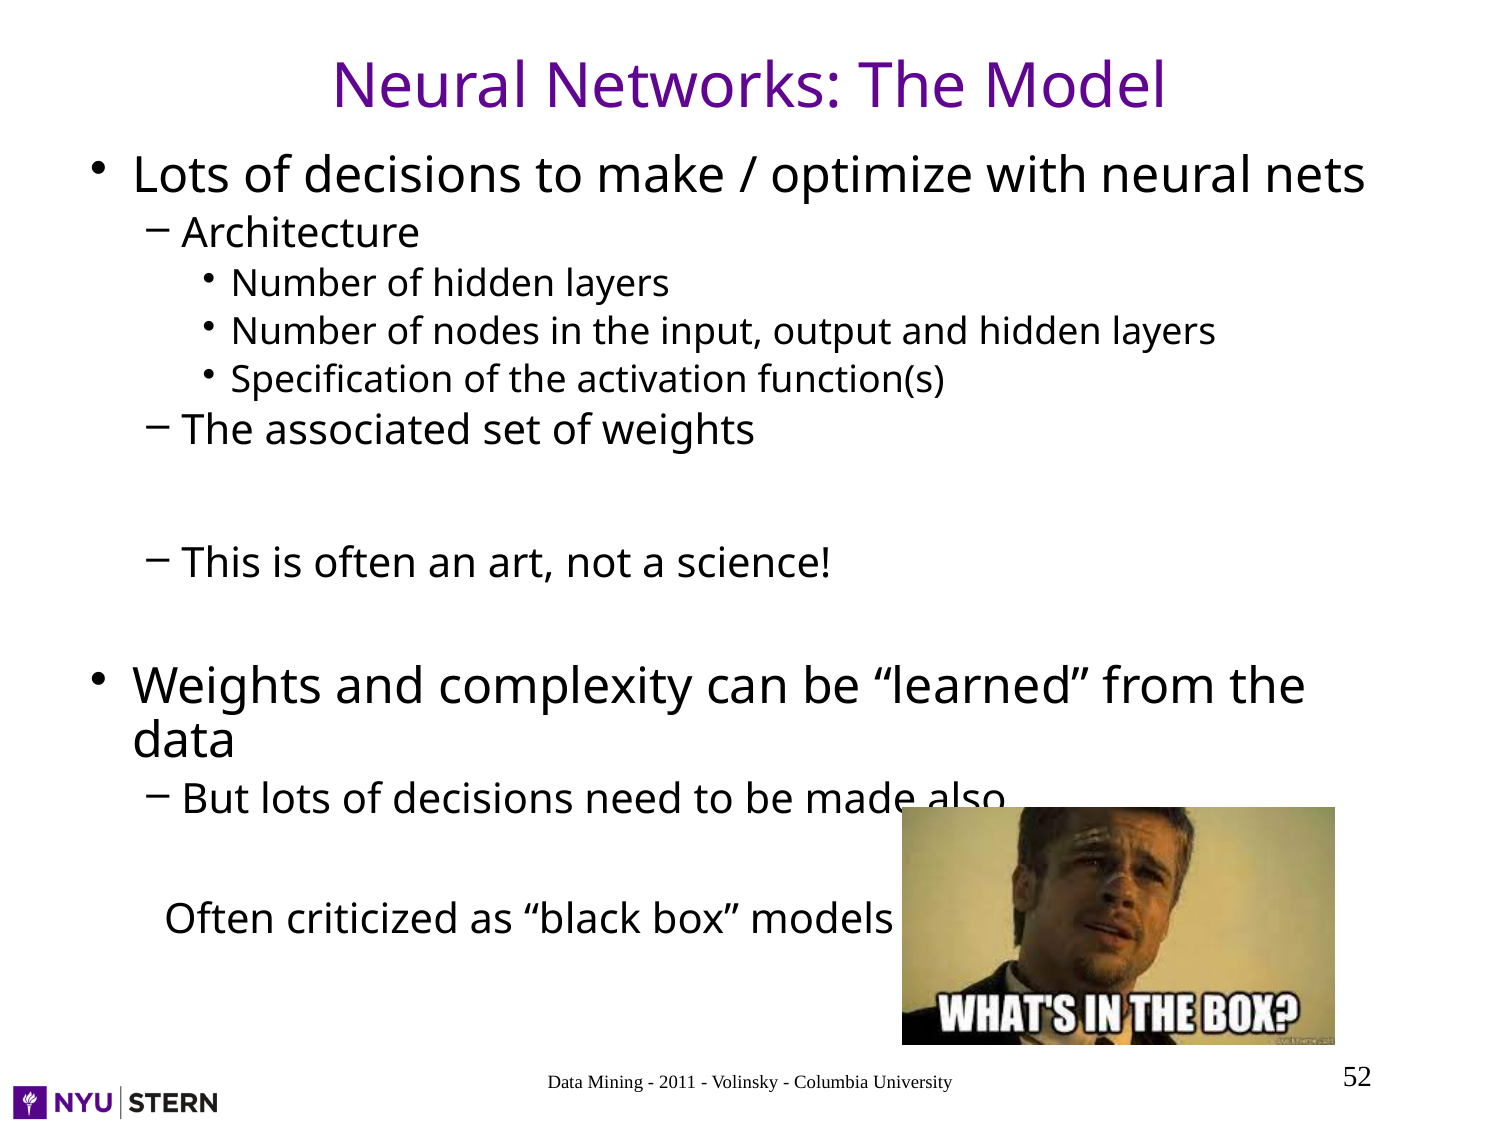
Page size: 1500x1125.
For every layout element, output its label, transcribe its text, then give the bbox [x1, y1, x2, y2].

title Neural Networks: The Model [75, 22, 1425, 142]
picture [0, 1038, 230, 1125]
text_box Often criticized as “black box” models [149, 884, 896, 949]
picture [901, 807, 1336, 1045]
slide_number 52 [1074, 1049, 1388, 1101]
footer Data Mining - 2011 - Volinsky - Columbia University [512, 1062, 988, 1101]
list Lots of decisions to make / optimize with neural nets Architecture Number of hidden layers Number of nodes in the input, output and hidden layers Specification of the activation function(s) The associated set of weights This is often an art, not a science! Weights and complexity can be “learned” from the data But lots of decisions need to be made also [75, 142, 1425, 932]
